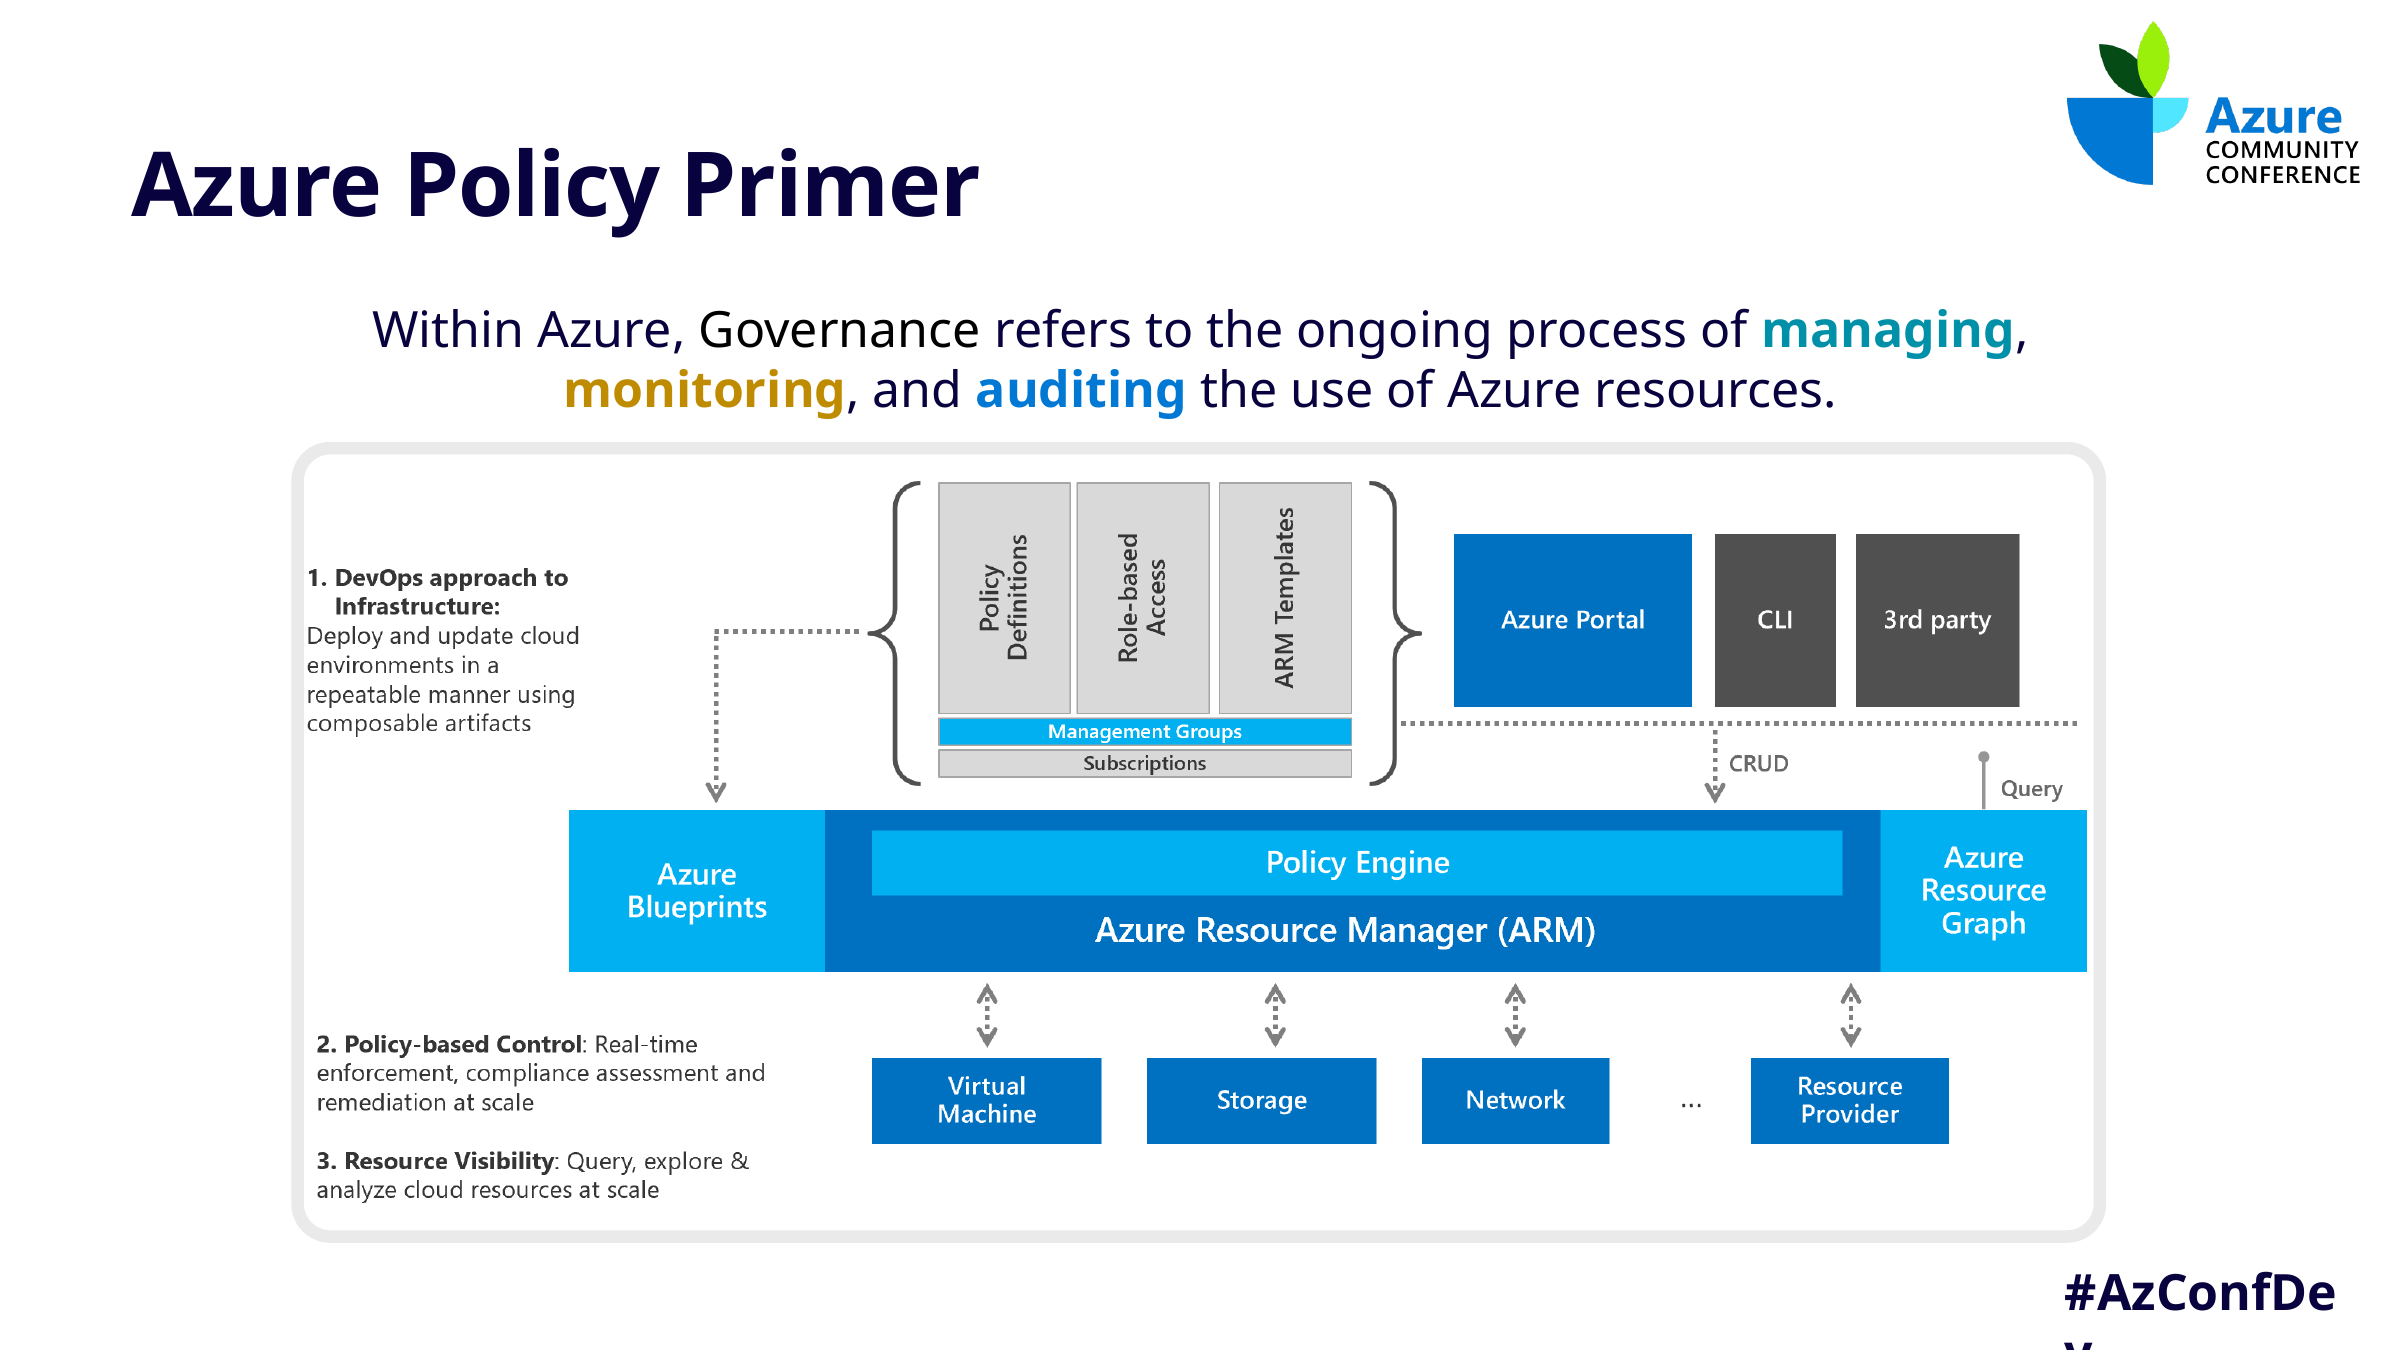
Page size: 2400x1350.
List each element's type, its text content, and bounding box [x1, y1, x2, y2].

list Within Azure, Governance refers to the ongoing process of managing, monitoring, and auditing the use of Azure resources. [300, 297, 2101, 447]
picture [297, 447, 2101, 1237]
title Azure Policy Primer [131, 138, 1991, 237]
picture [2067, 21, 2360, 185]
